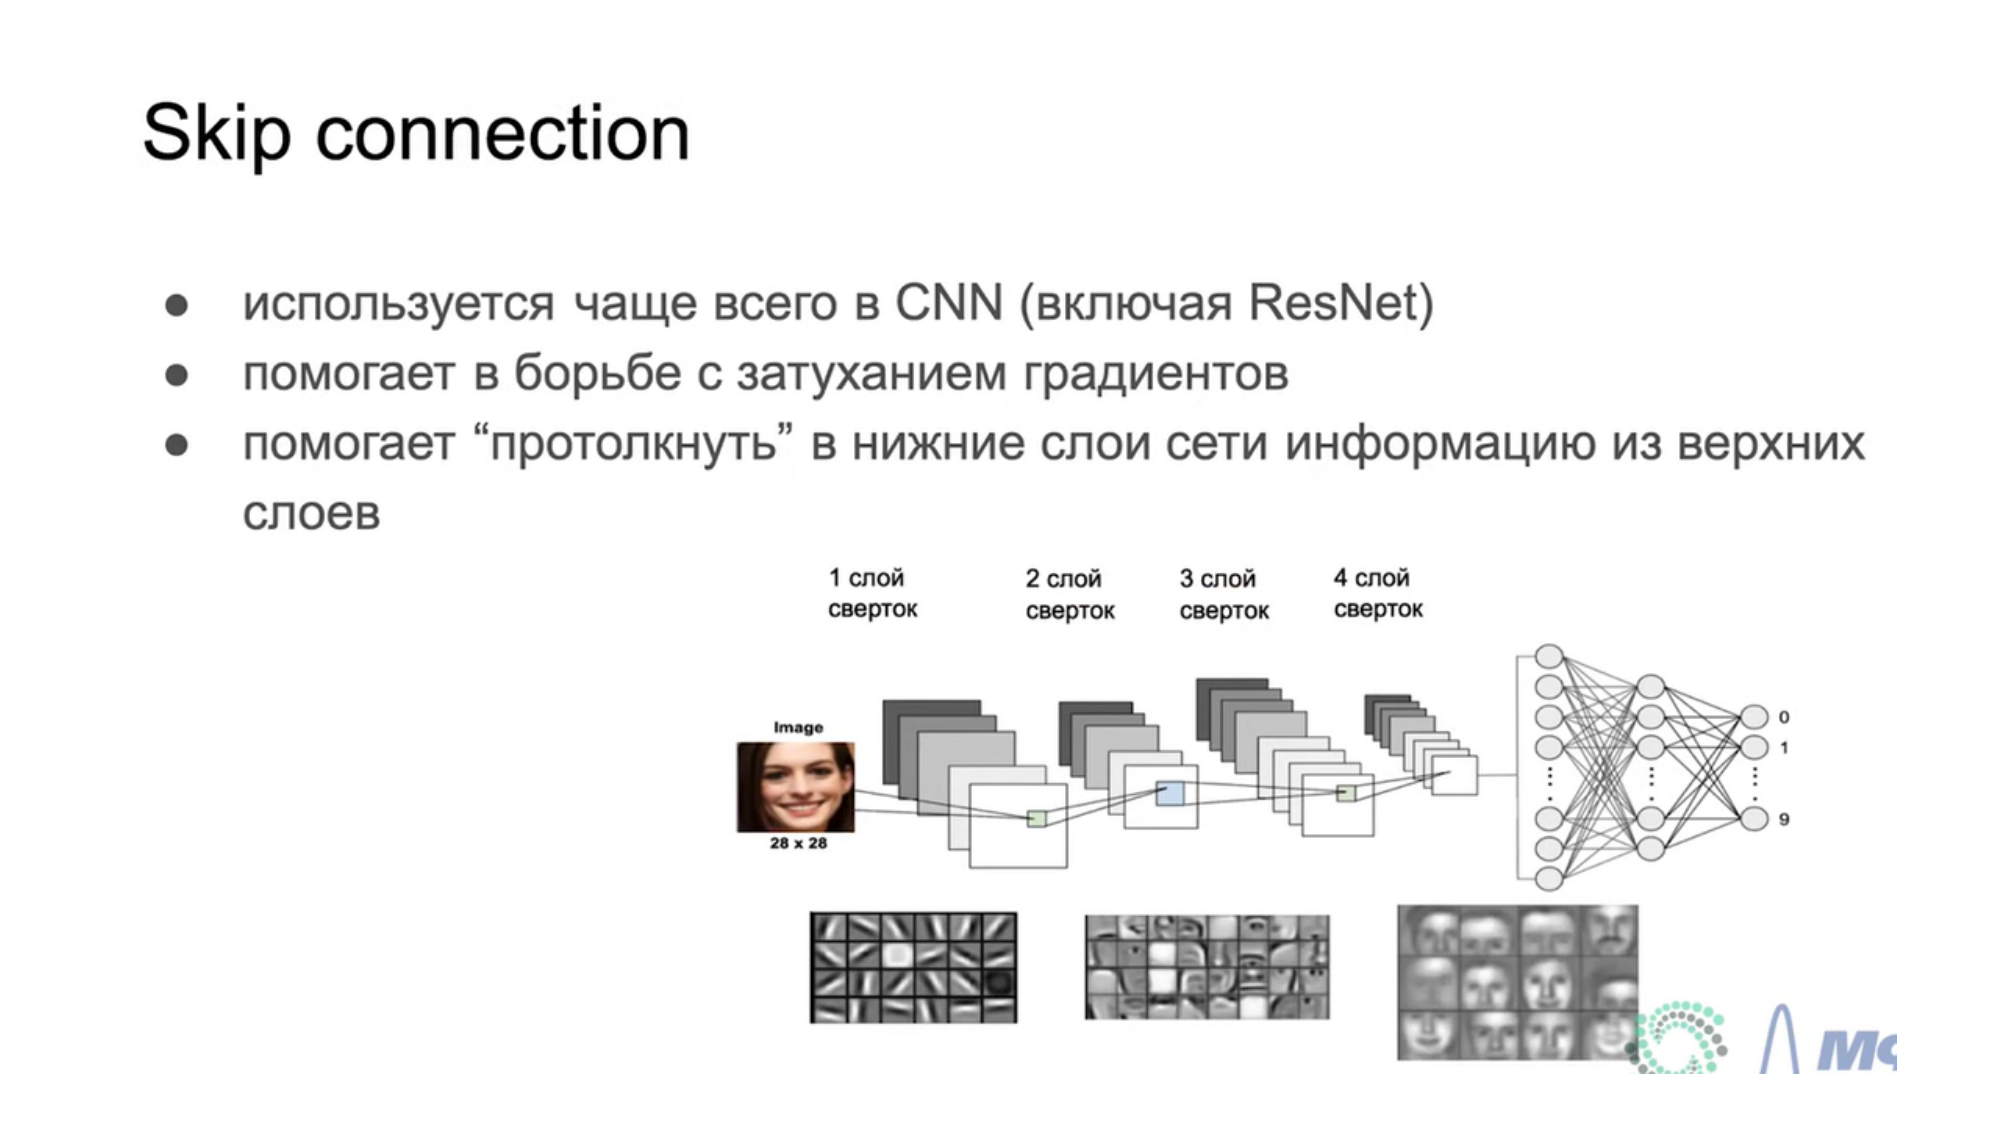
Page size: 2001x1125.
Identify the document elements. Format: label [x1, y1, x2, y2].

picture [102, 51, 1897, 1074]
